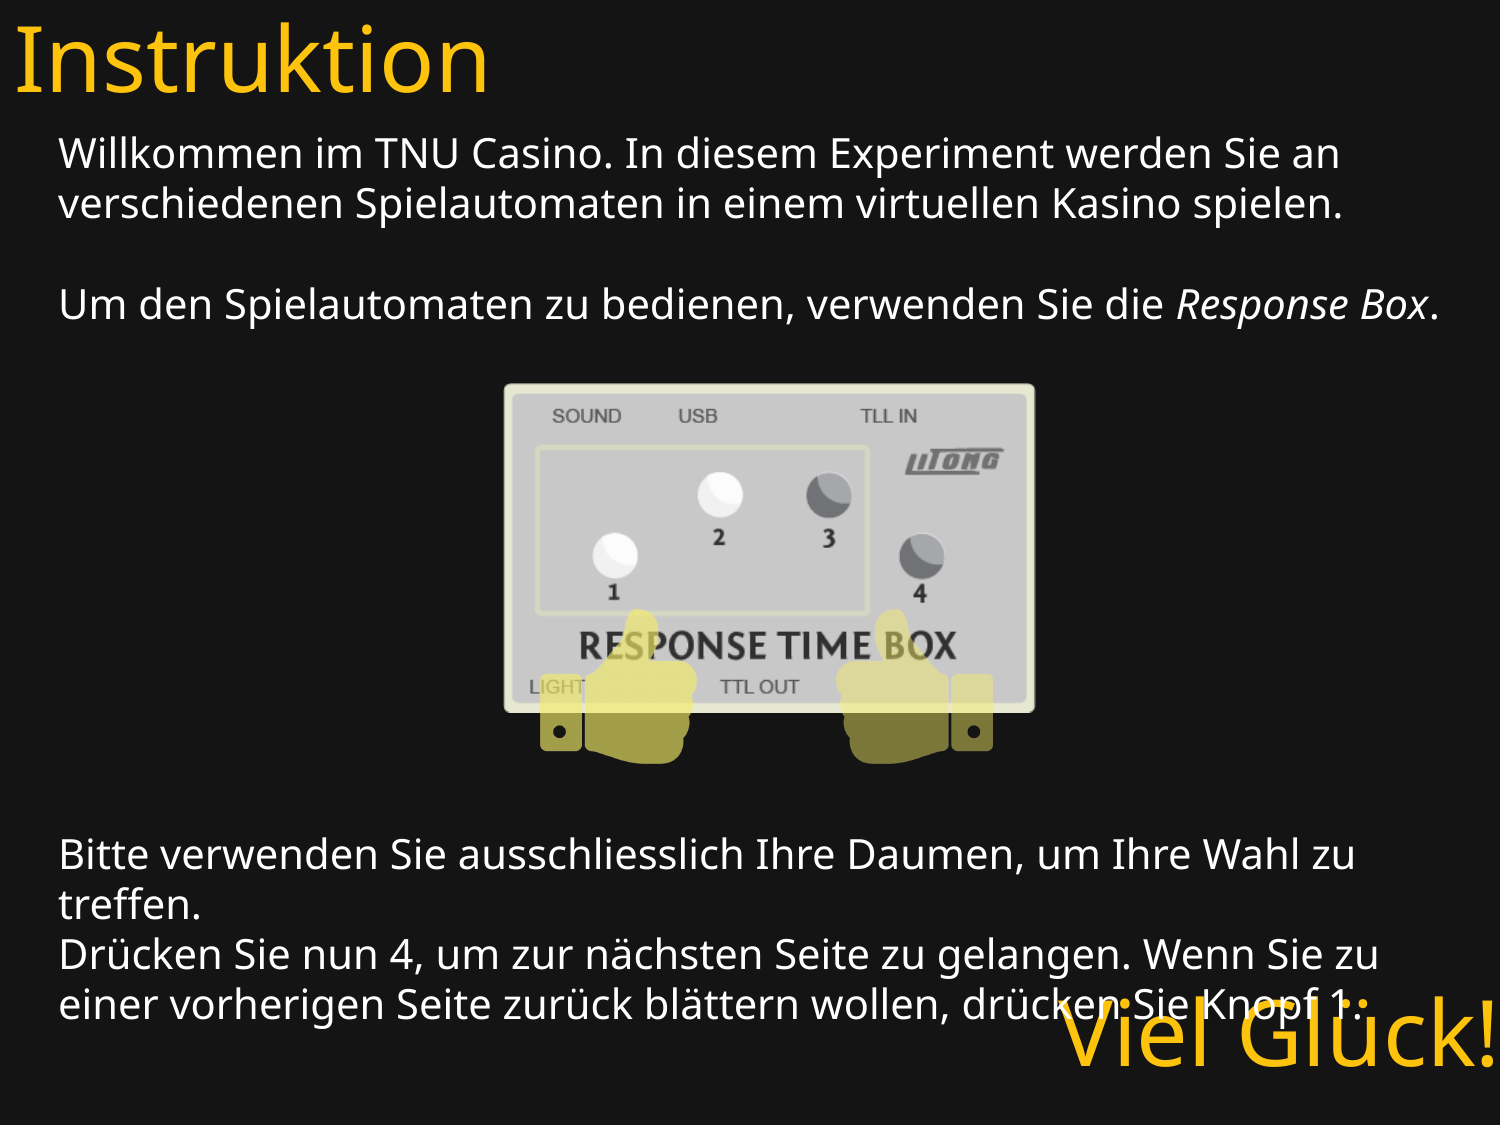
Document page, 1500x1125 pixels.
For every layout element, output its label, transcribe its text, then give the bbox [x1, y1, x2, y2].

text_box Viel Glück! [1473, 967, 1500, 1092]
picture [502, 383, 1036, 764]
text_box Willkommen im TNU Casino. In diesem Experiment werden Sie an verschiedenen Spielautomaten in einem virtuellen Kasino spielen. [43, 119, 1473, 235]
text_box Um den Spielautomaten zu bedienen, verwenden Sie die Response Box. Bitte verwenden Sie ausschliesslich Ihre Daumen, um Ihre Wahl zu treffen. Drücken Sie nun 4, um zur nächsten Seite zu gelangen. Wenn Sie zu einer vorherigen Seite zurück blättern wollen, drücken Sie Knopf 1. [43, 270, 1473, 1125]
text_box Instruktion [0, 0, 507, 119]
